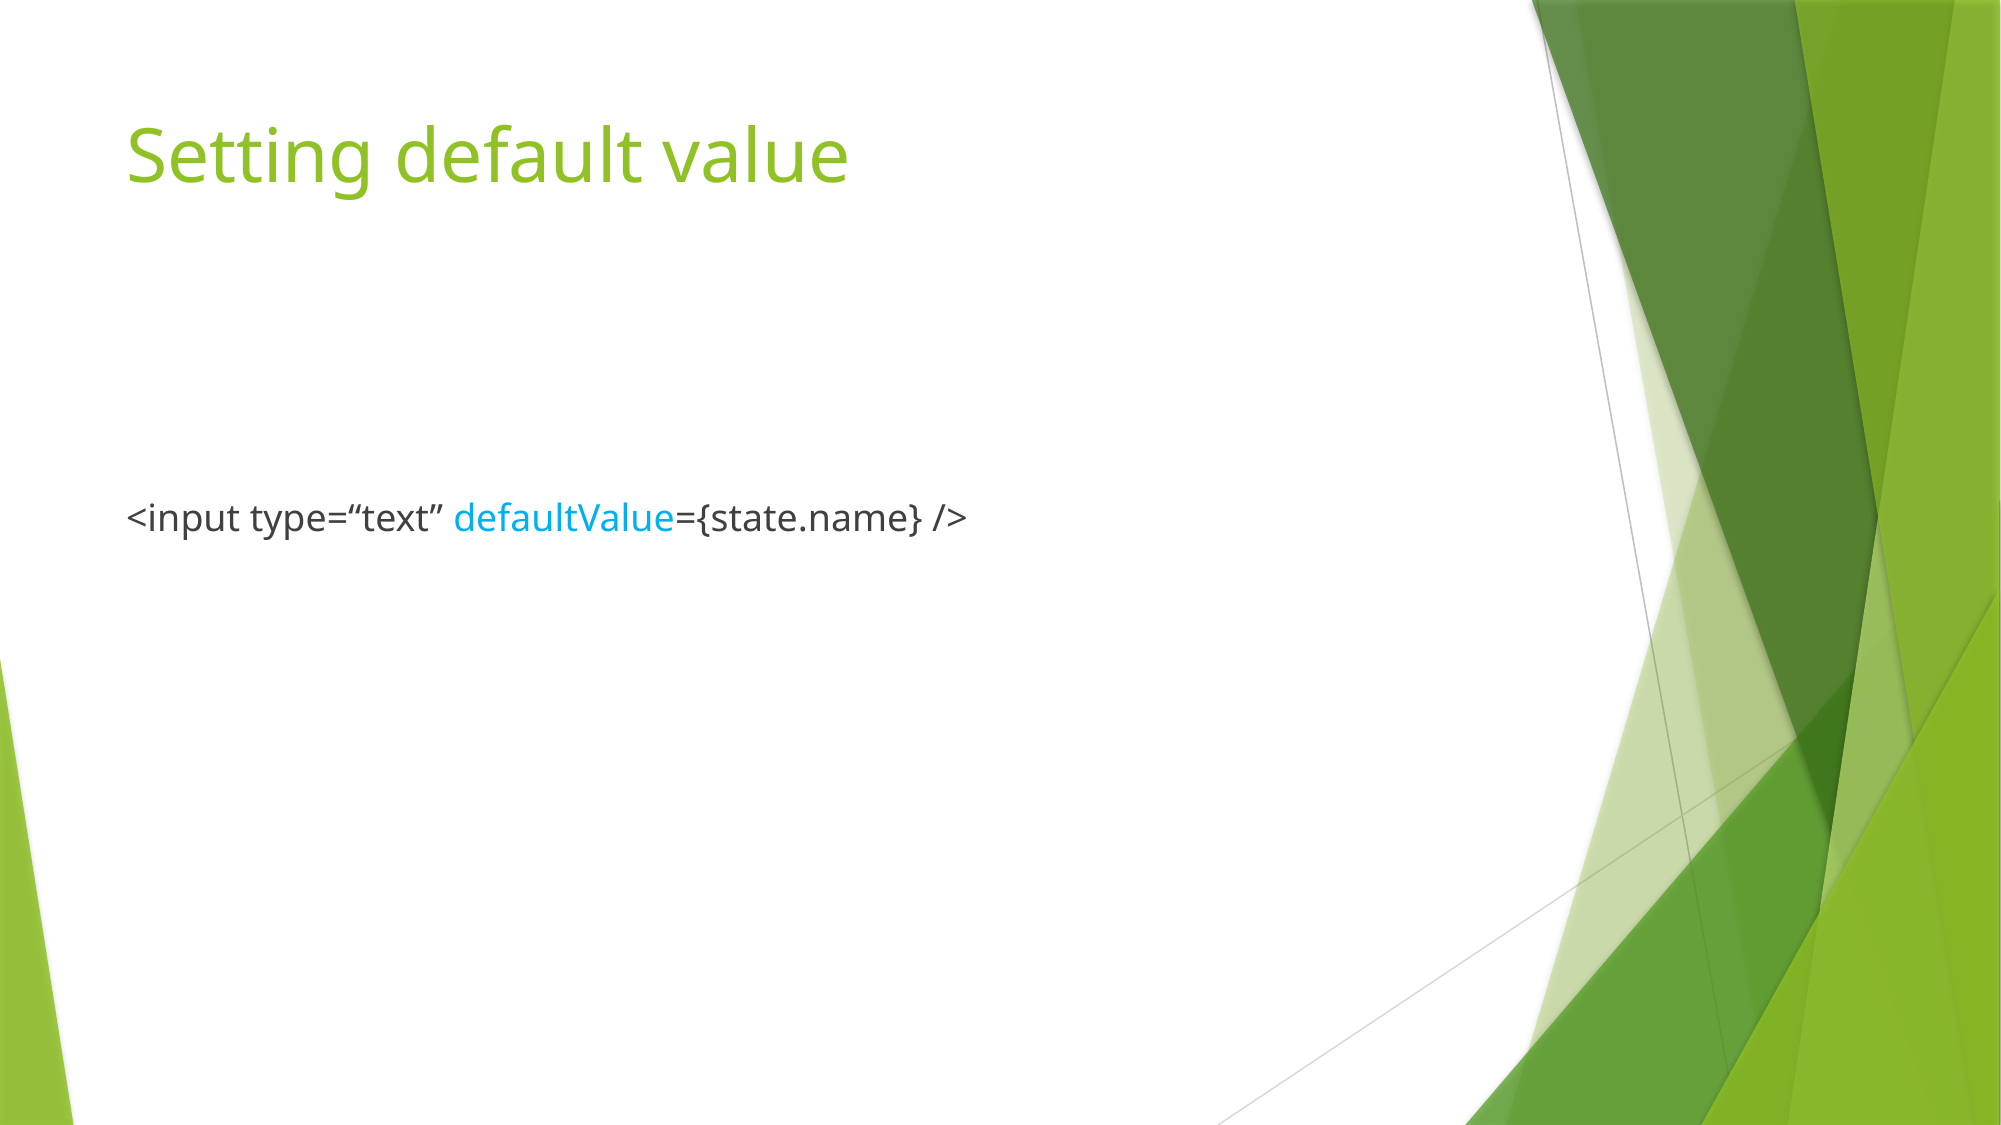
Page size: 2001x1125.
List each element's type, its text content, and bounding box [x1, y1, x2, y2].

title Setting default value [111, 99, 1522, 317]
list <input type=“text” defaultValue={state.name} /> [111, 354, 1522, 992]
